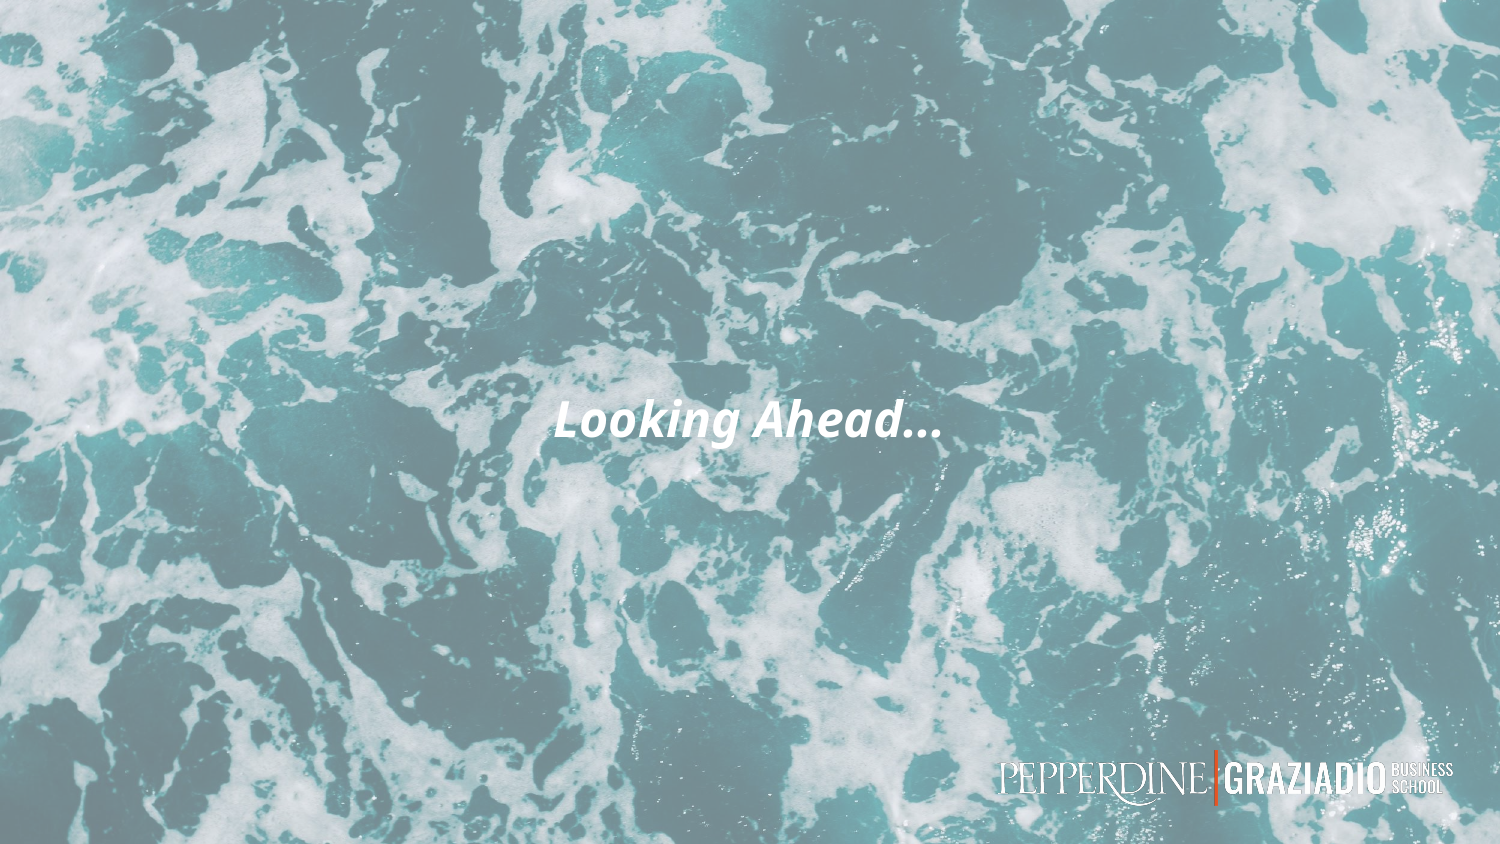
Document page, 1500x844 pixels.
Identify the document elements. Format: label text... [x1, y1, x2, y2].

picture [997, 750, 1453, 806]
title Looking Ahead... [325, 387, 1175, 457]
